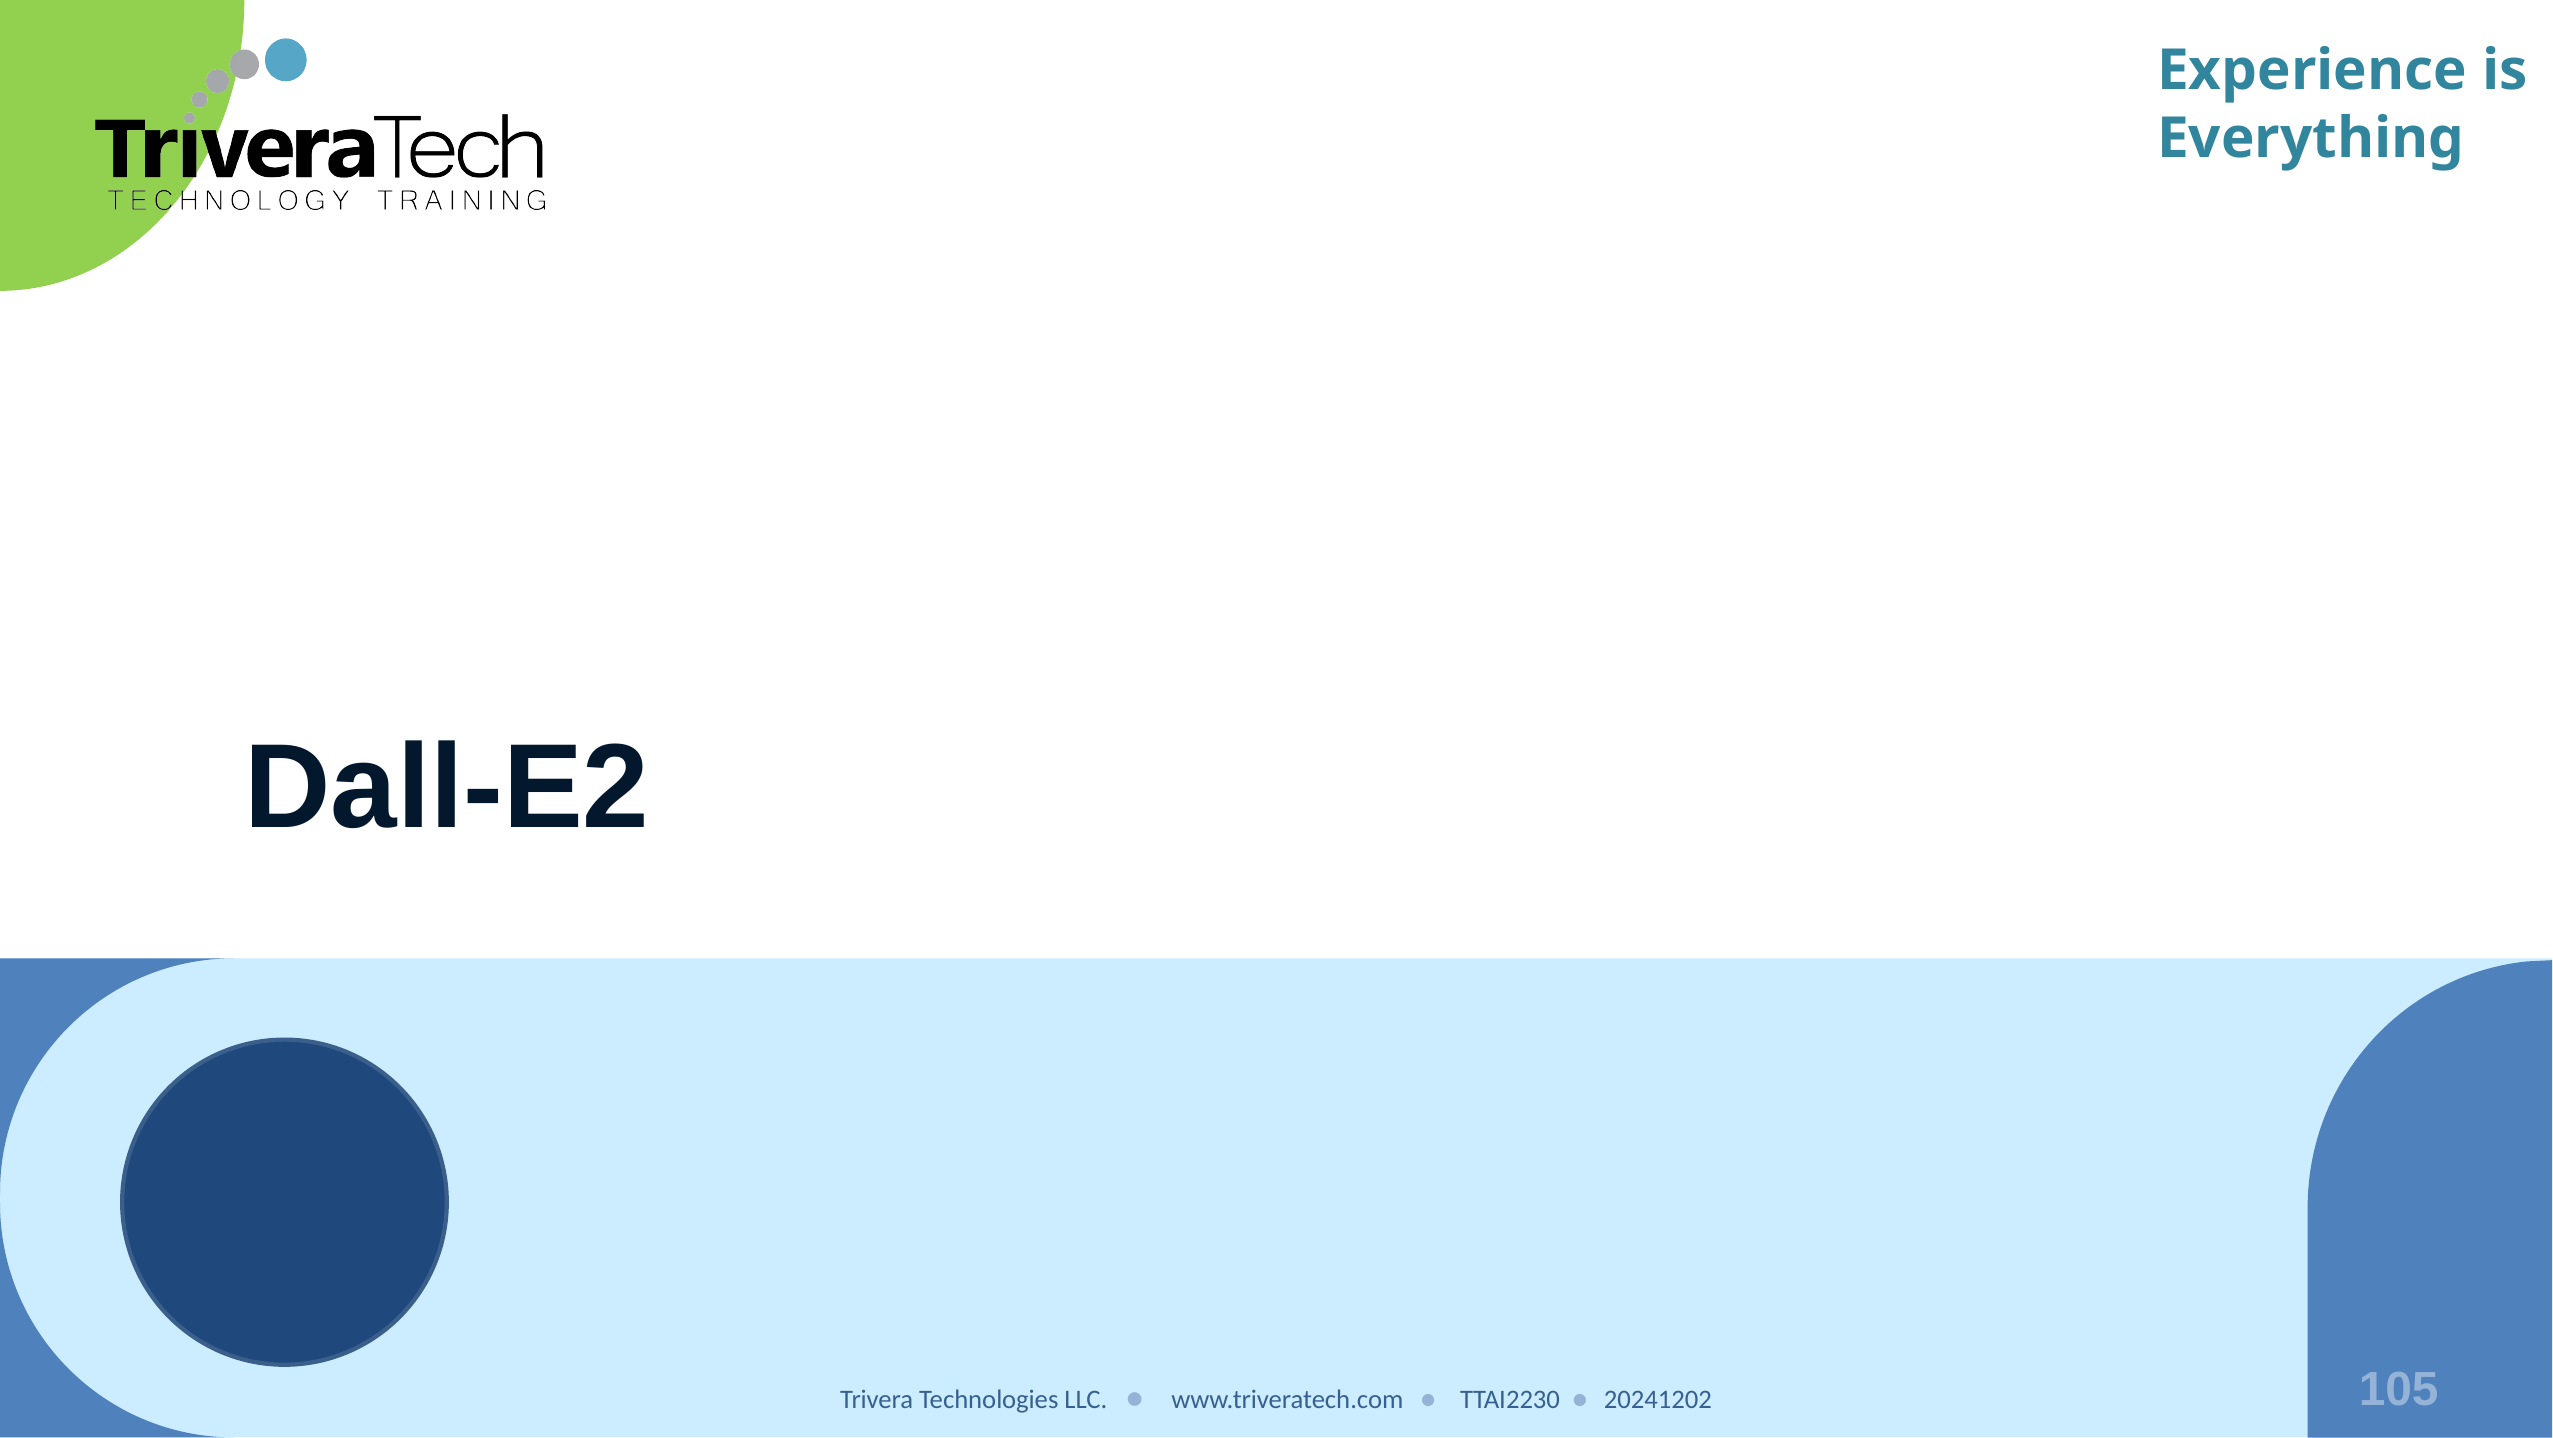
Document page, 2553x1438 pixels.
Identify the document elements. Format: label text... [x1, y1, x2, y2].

picture [95, 38, 553, 216]
title Dall-E2 [244, 48, 1730, 852]
